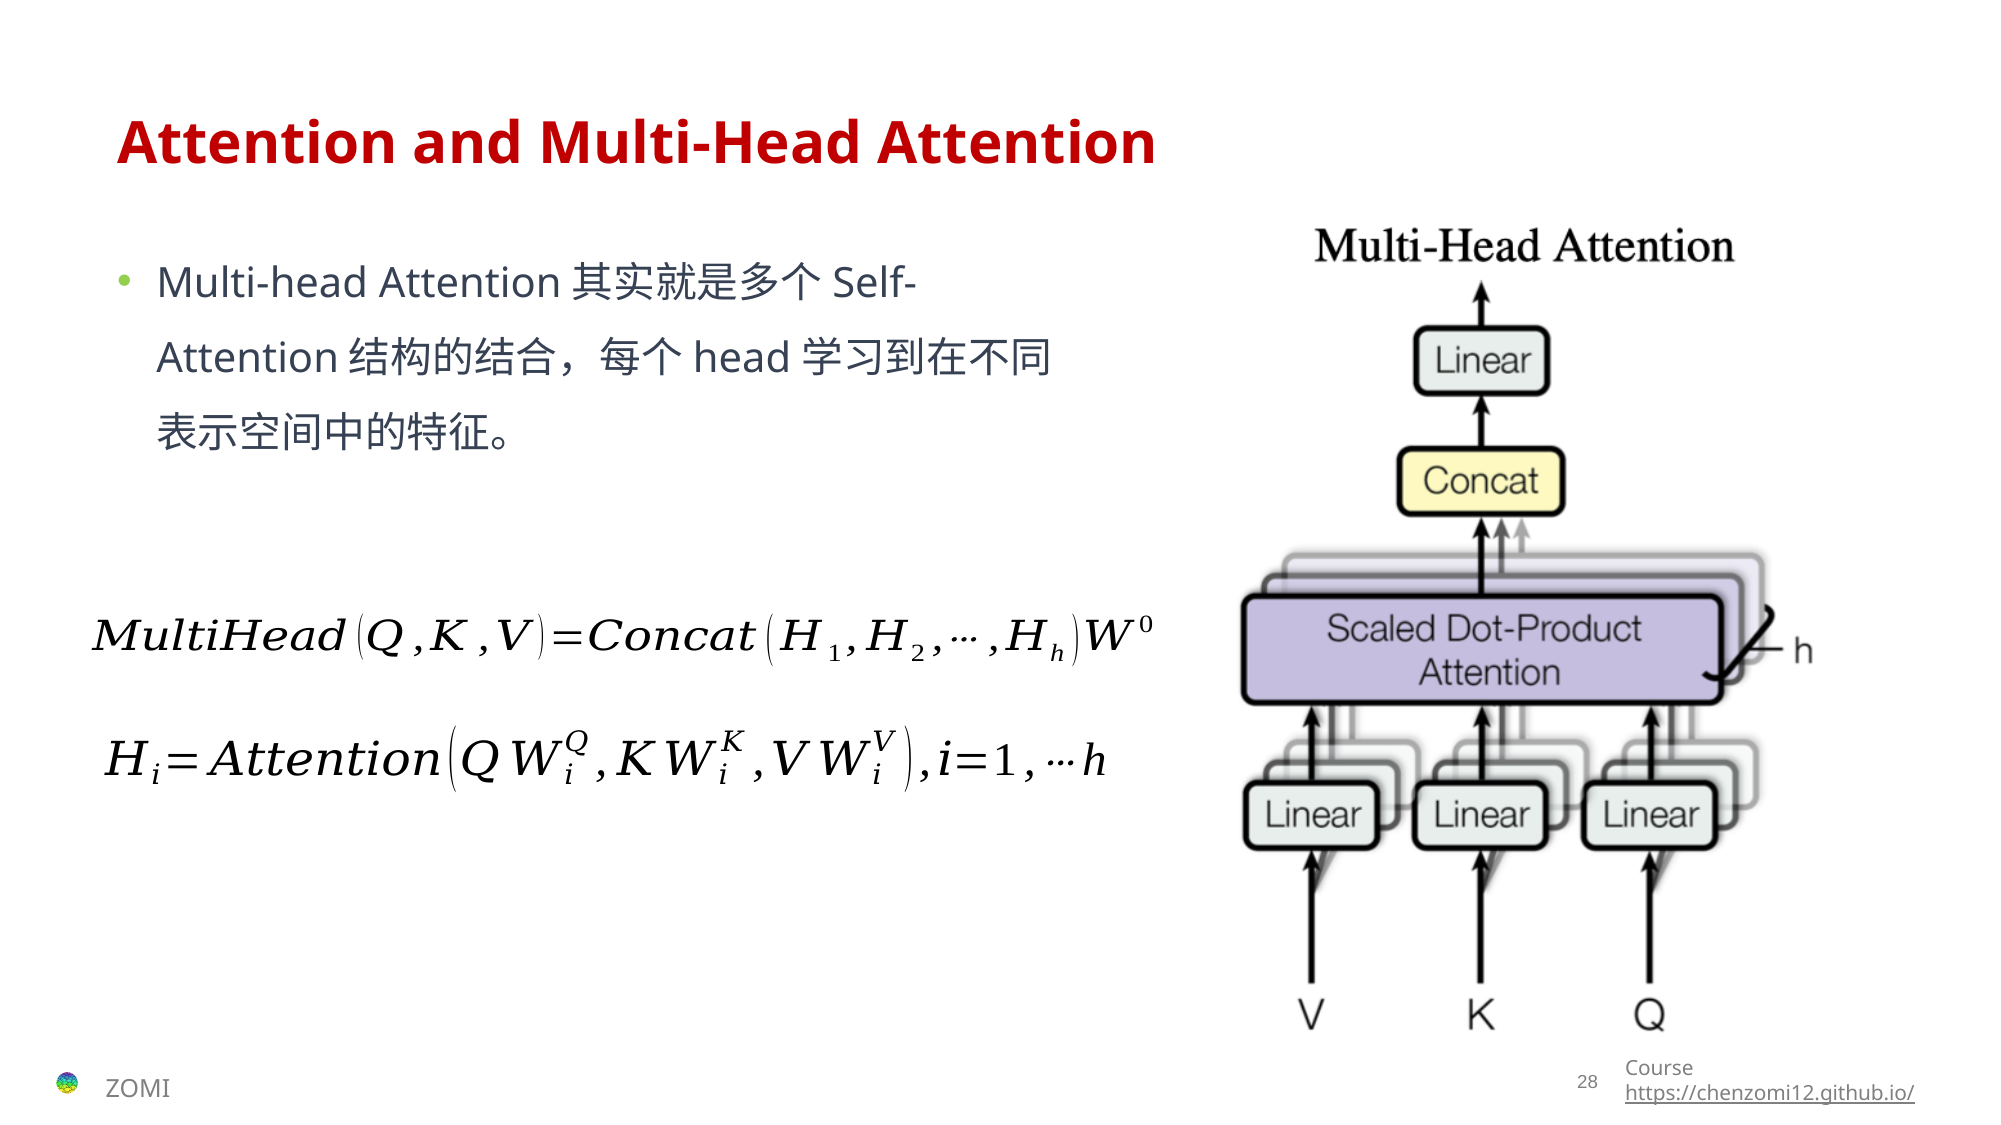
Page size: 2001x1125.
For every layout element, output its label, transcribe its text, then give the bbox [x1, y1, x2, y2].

picture [57, 1073, 77, 1093]
title Attention and Multi-Head Attention [102, 91, 1901, 189]
picture [1172, 212, 1854, 1053]
list Multi-head Attention其实就是多个Self-Attention结构的结合，每个head学习到在不同表示空间中的特征。 [102, 223, 1075, 1043]
